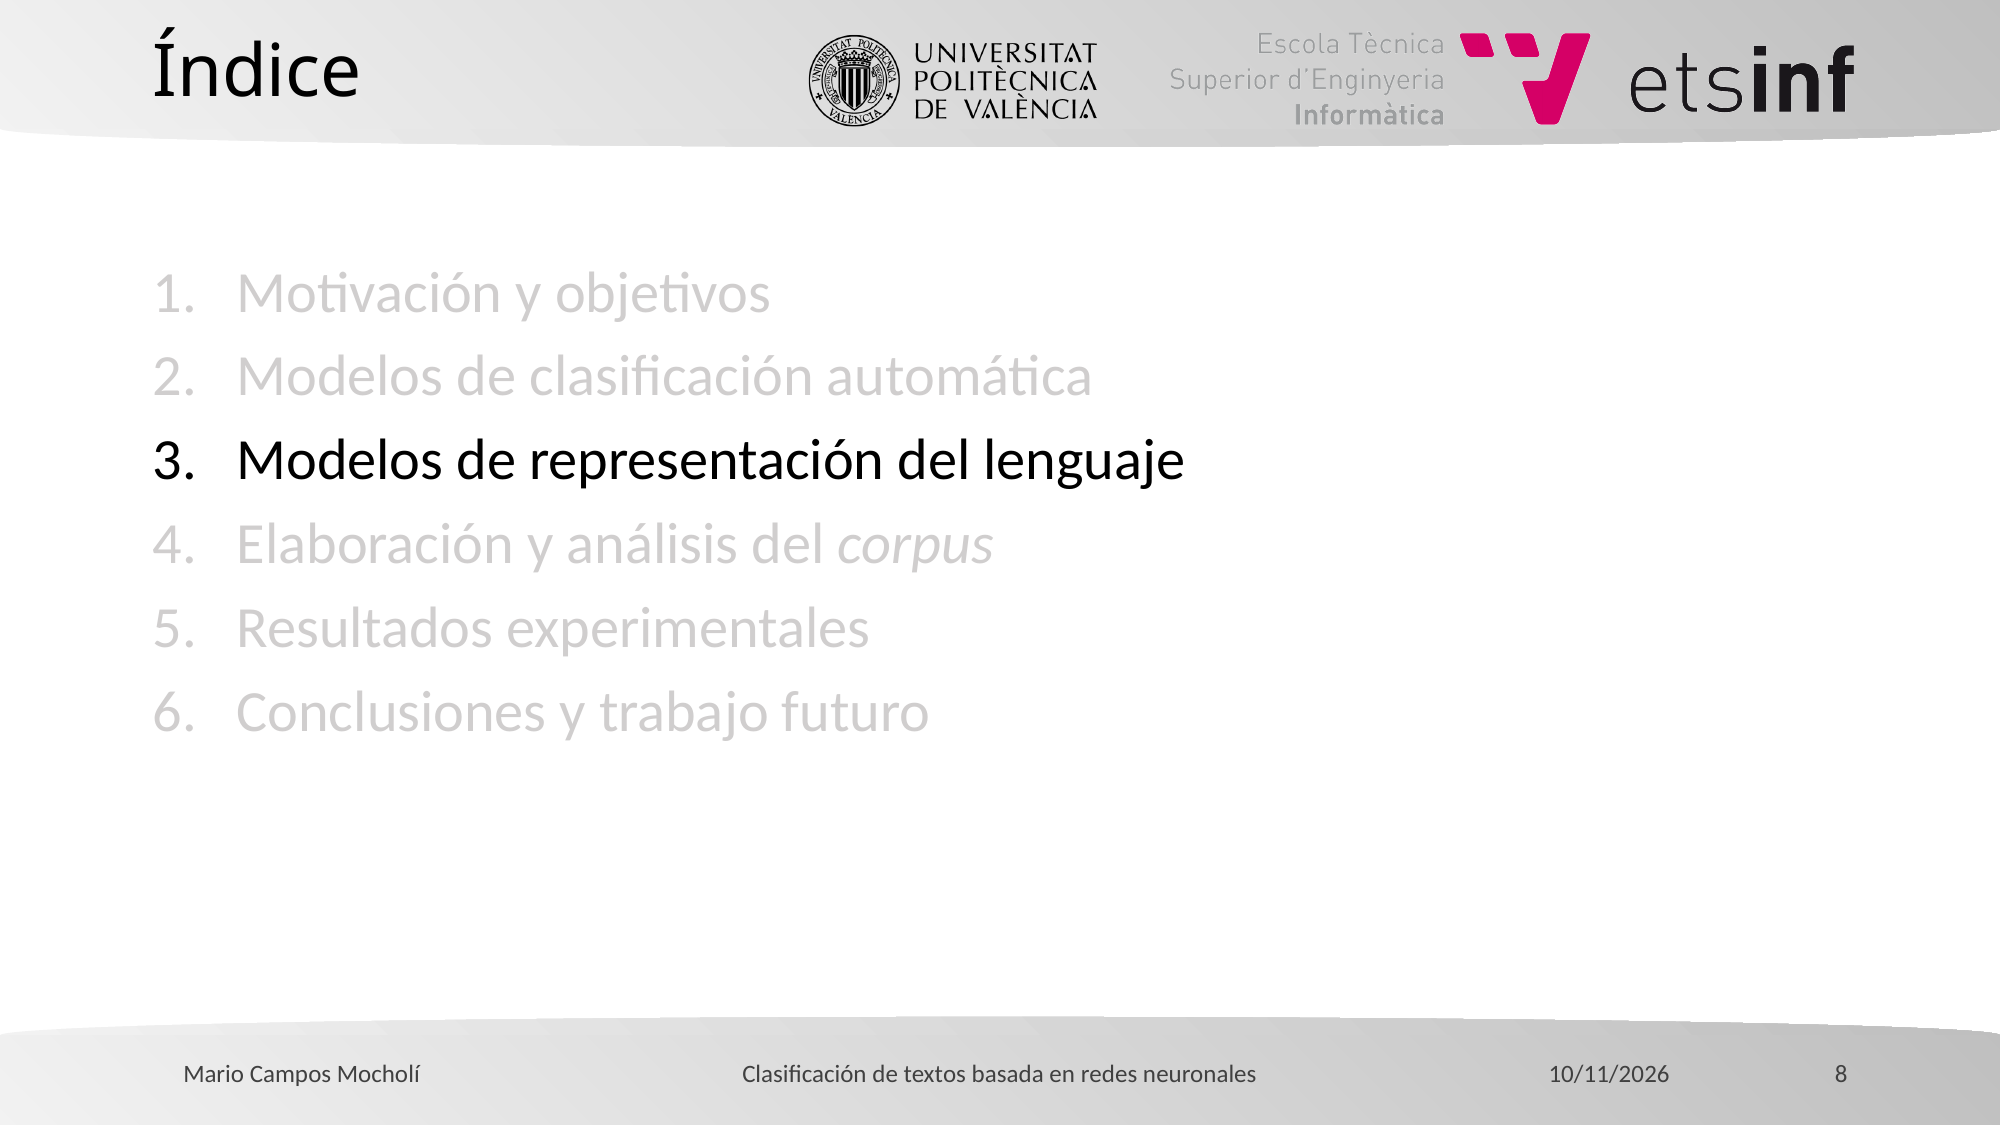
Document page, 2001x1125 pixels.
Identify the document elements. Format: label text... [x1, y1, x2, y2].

slide_number 8 [1780, 1042, 1863, 1103]
title Índice [137, 21, 782, 123]
picture [1156, 21, 1865, 142]
picture [782, 20, 1123, 141]
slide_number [1533, 1042, 1756, 1103]
list Motivación y objetivos Modelos de clasificación automática Modelos de representación del lenguaje Elaboración y análisis del corpus Resultados experimentales Conclusiones y trabajo futuro [137, 254, 1863, 984]
